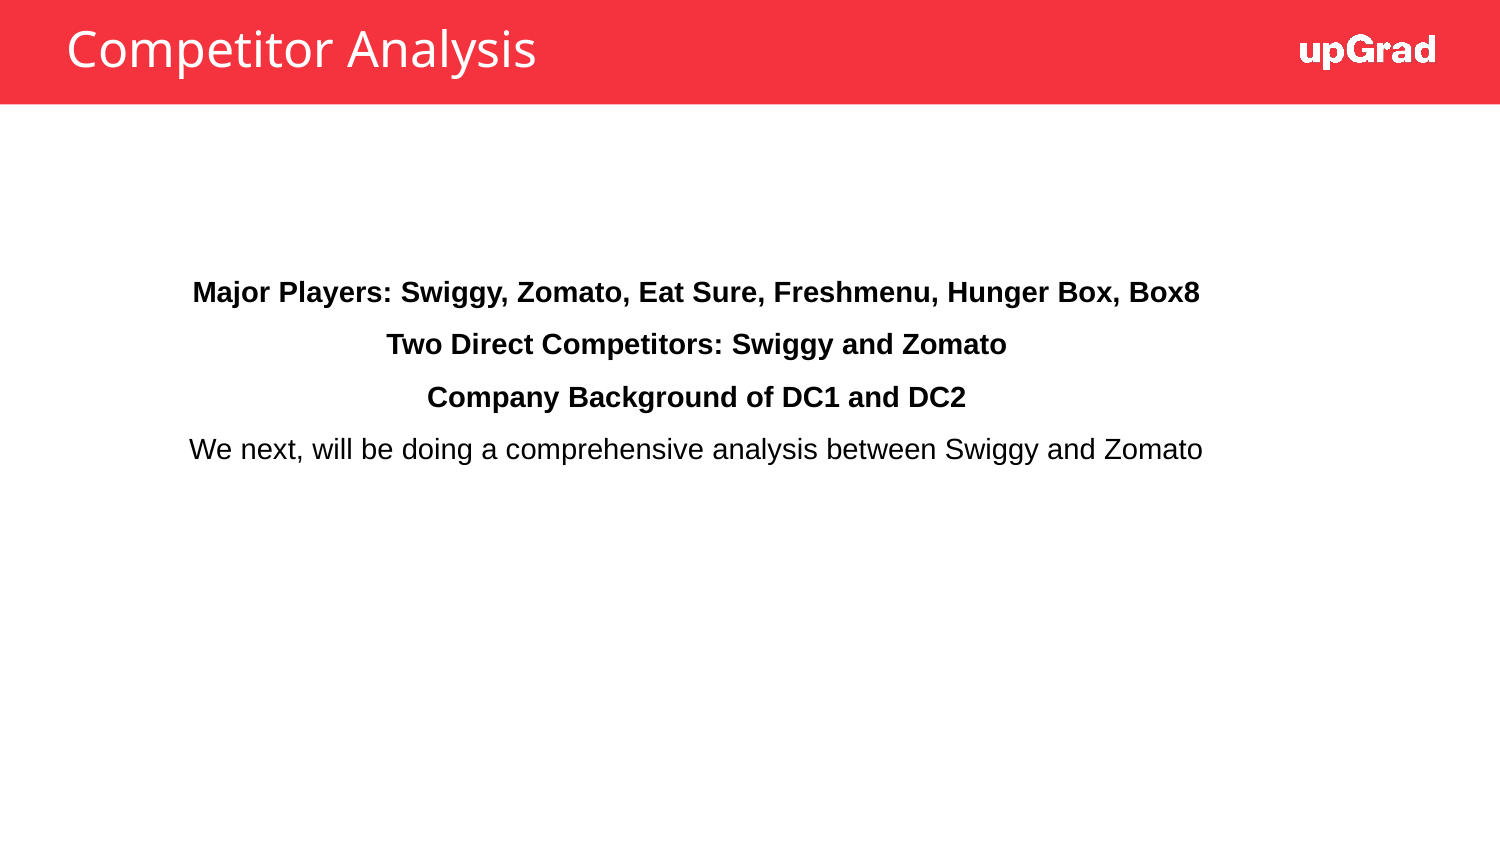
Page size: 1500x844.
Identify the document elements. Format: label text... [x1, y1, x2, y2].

text_box Major Players: Swiggy, Zomato, Eat Sure, Freshmenu, Hunger Box, Box8 Two Direct Competitors: Swiggy and Zomato Company Background of DC1 and DC2 We next, will be doing a comprehensive analysis between Swiggy and Zomato [171, 240, 1222, 603]
picture [1300, 34, 1435, 70]
title Competitor Analysis [51, 20, 1223, 83]
